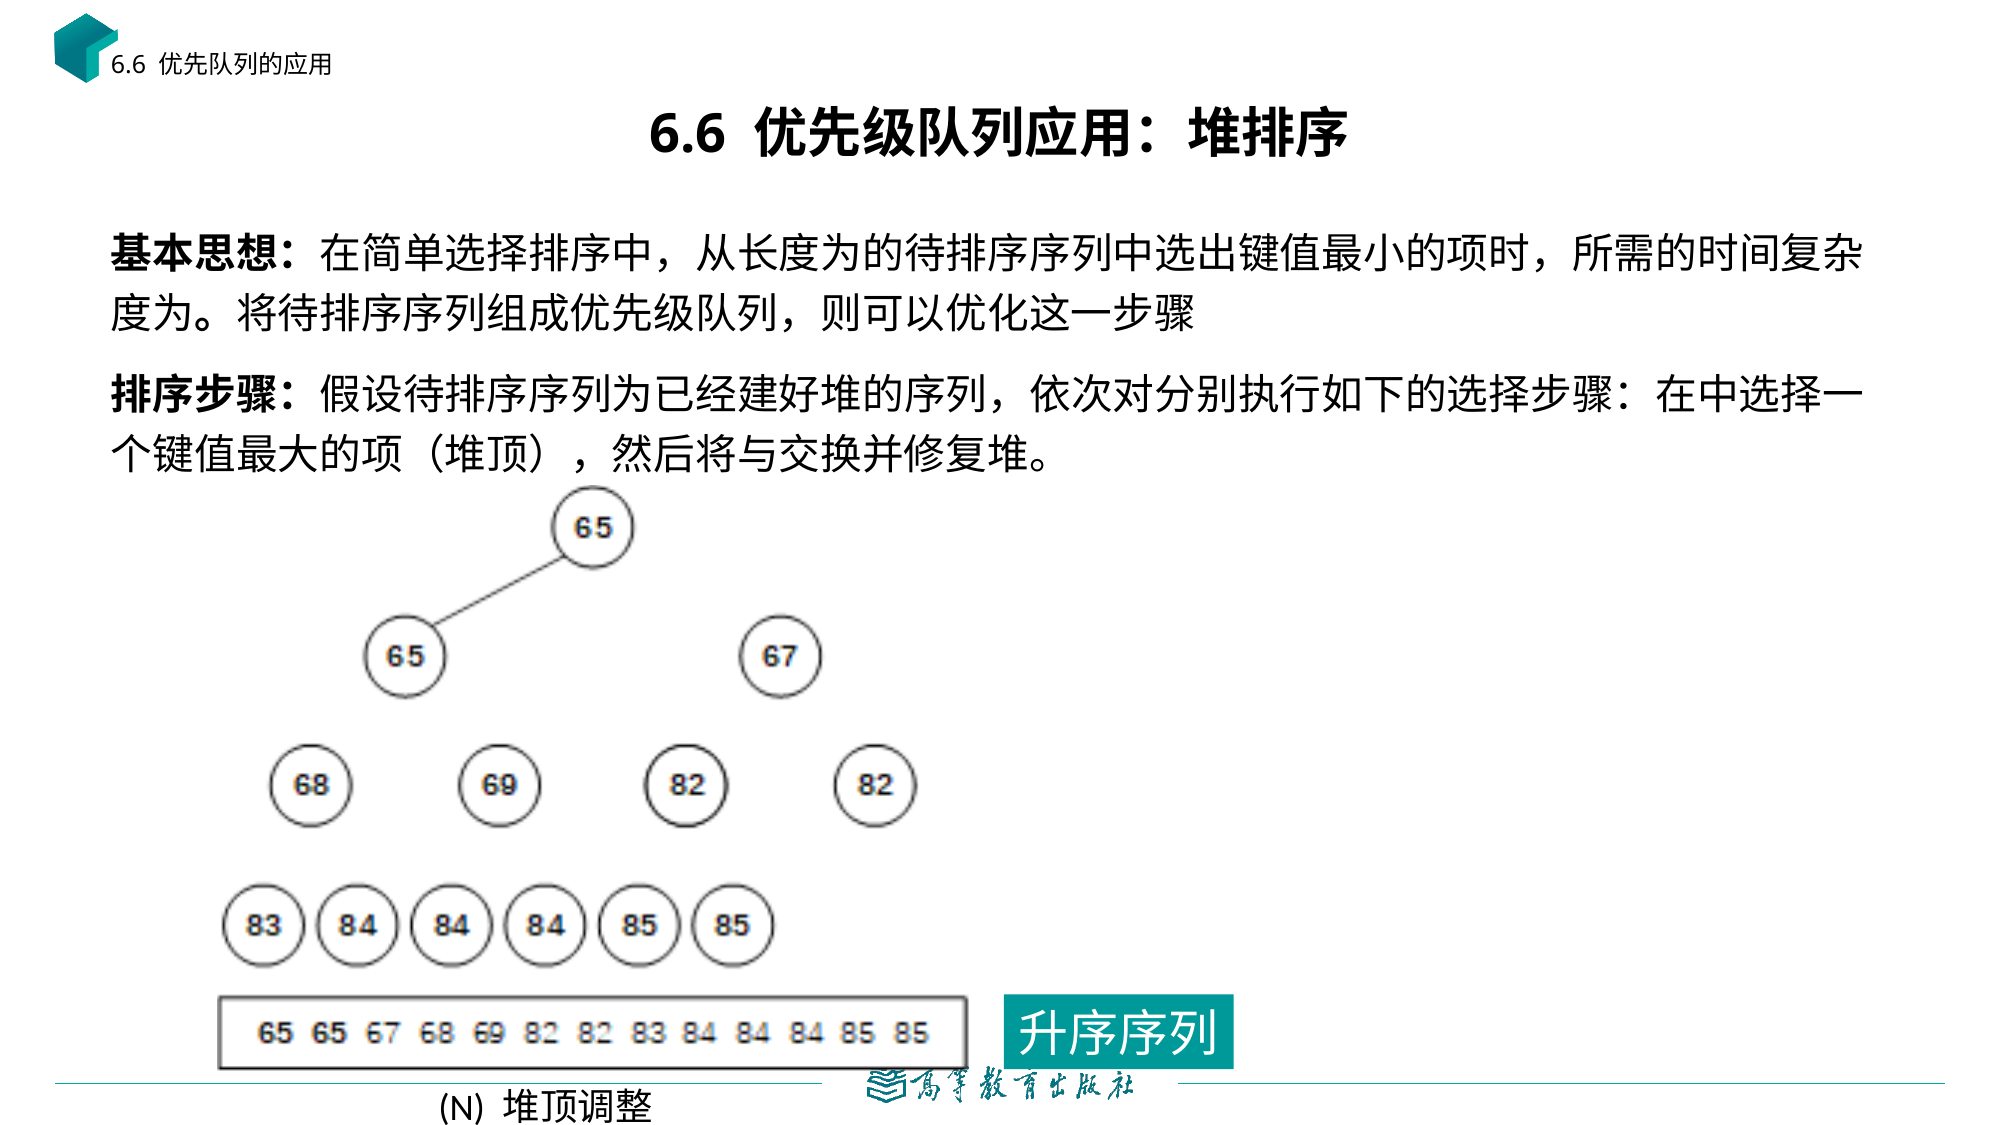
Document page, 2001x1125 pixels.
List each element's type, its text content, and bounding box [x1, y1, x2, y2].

text_box (N) 堆顶调整 [423, 1077, 699, 1125]
picture [217, 485, 1133, 1103]
subtitle 6.6 优先队列的应用 [95, 44, 894, 99]
text_box 升序序列 [1003, 994, 1234, 1070]
title 6.6 优先级队列应用：堆排序 [137, 92, 1863, 178]
